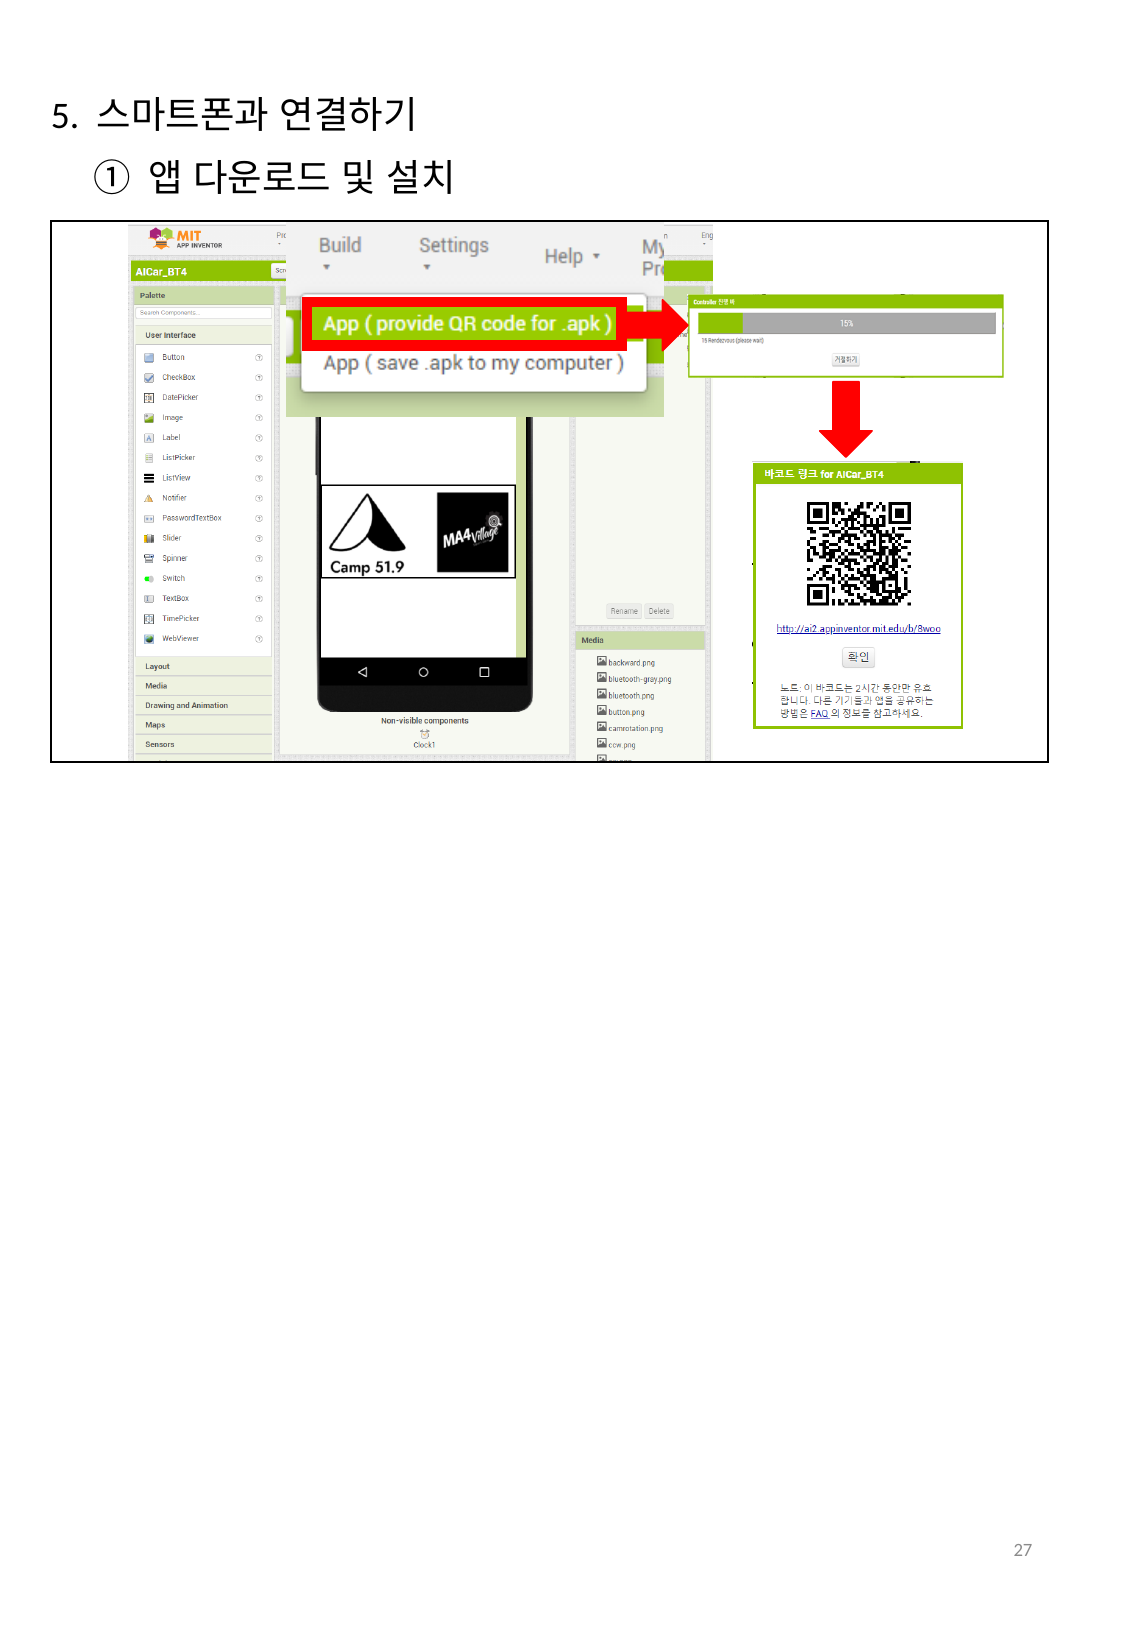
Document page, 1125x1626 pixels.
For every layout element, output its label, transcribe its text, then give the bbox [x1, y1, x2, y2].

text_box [50, 221, 1048, 762]
text_box 5. 스마트폰과 연결하기 [36, 61, 433, 144]
text_box ① 앱 다운로드 및 설치 [78, 146, 471, 207]
slide_number 27 [794, 1506, 1048, 1593]
